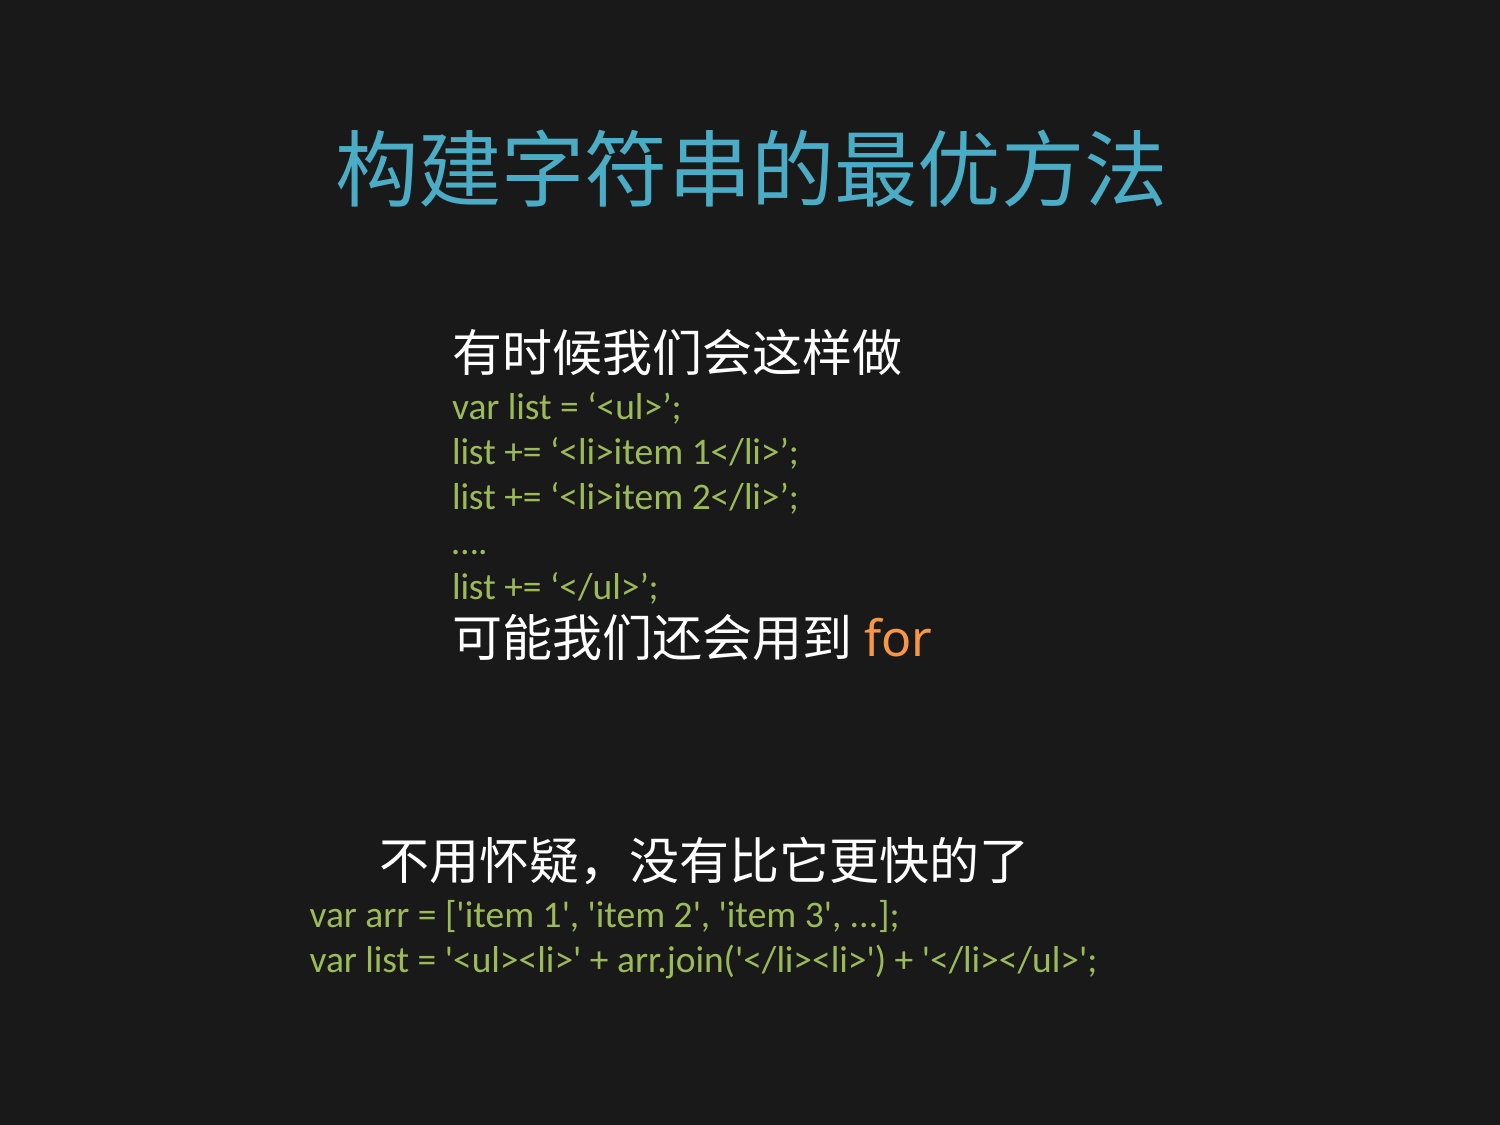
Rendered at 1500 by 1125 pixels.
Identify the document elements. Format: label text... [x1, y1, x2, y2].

text_box 有时候我们会这样做 var list = ‘<ul>’; list += ‘<li>item 1</li>’; list += ‘<li>item 2</li>’; …. list += ‘</ul>’; 可能我们还会用到for [437, 314, 948, 675]
title 构建字符串的最优方法 [102, 42, 1402, 291]
text_box 不用怀疑，没有比它更快的了 var arr = ['item 1', 'item 2', 'item 3', ...]; var list = '<ul><li>' + arr.join('</li><li>') + '</li></ul>'; [294, 822, 1114, 987]
